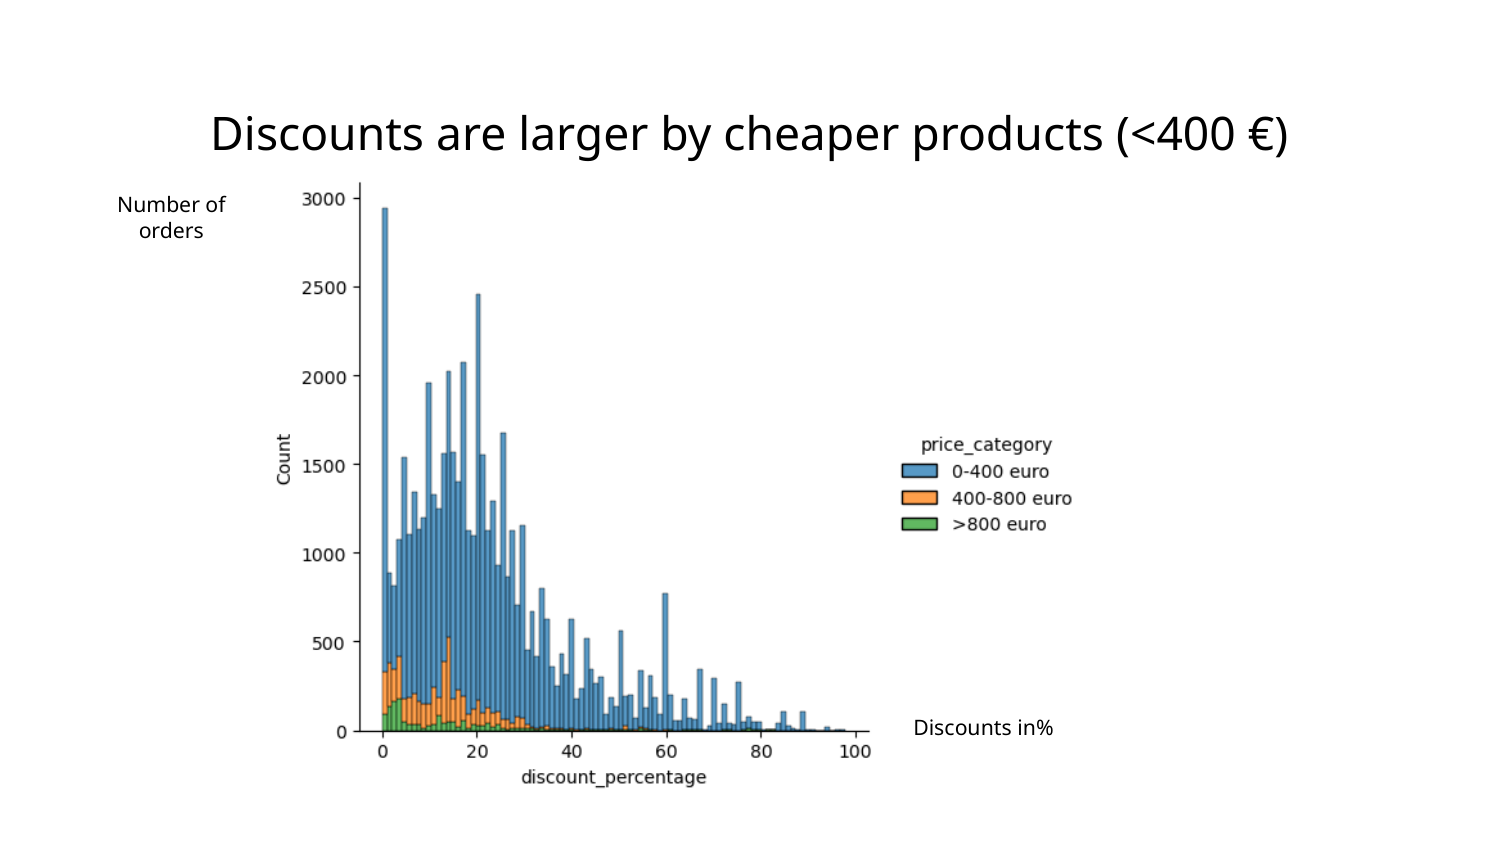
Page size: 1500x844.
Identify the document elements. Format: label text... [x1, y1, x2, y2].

title Number of orders [68, 176, 258, 276]
title Discounts are larger by cheaper products (<400 €) [116, 89, 1383, 184]
picture [263, 171, 1087, 799]
